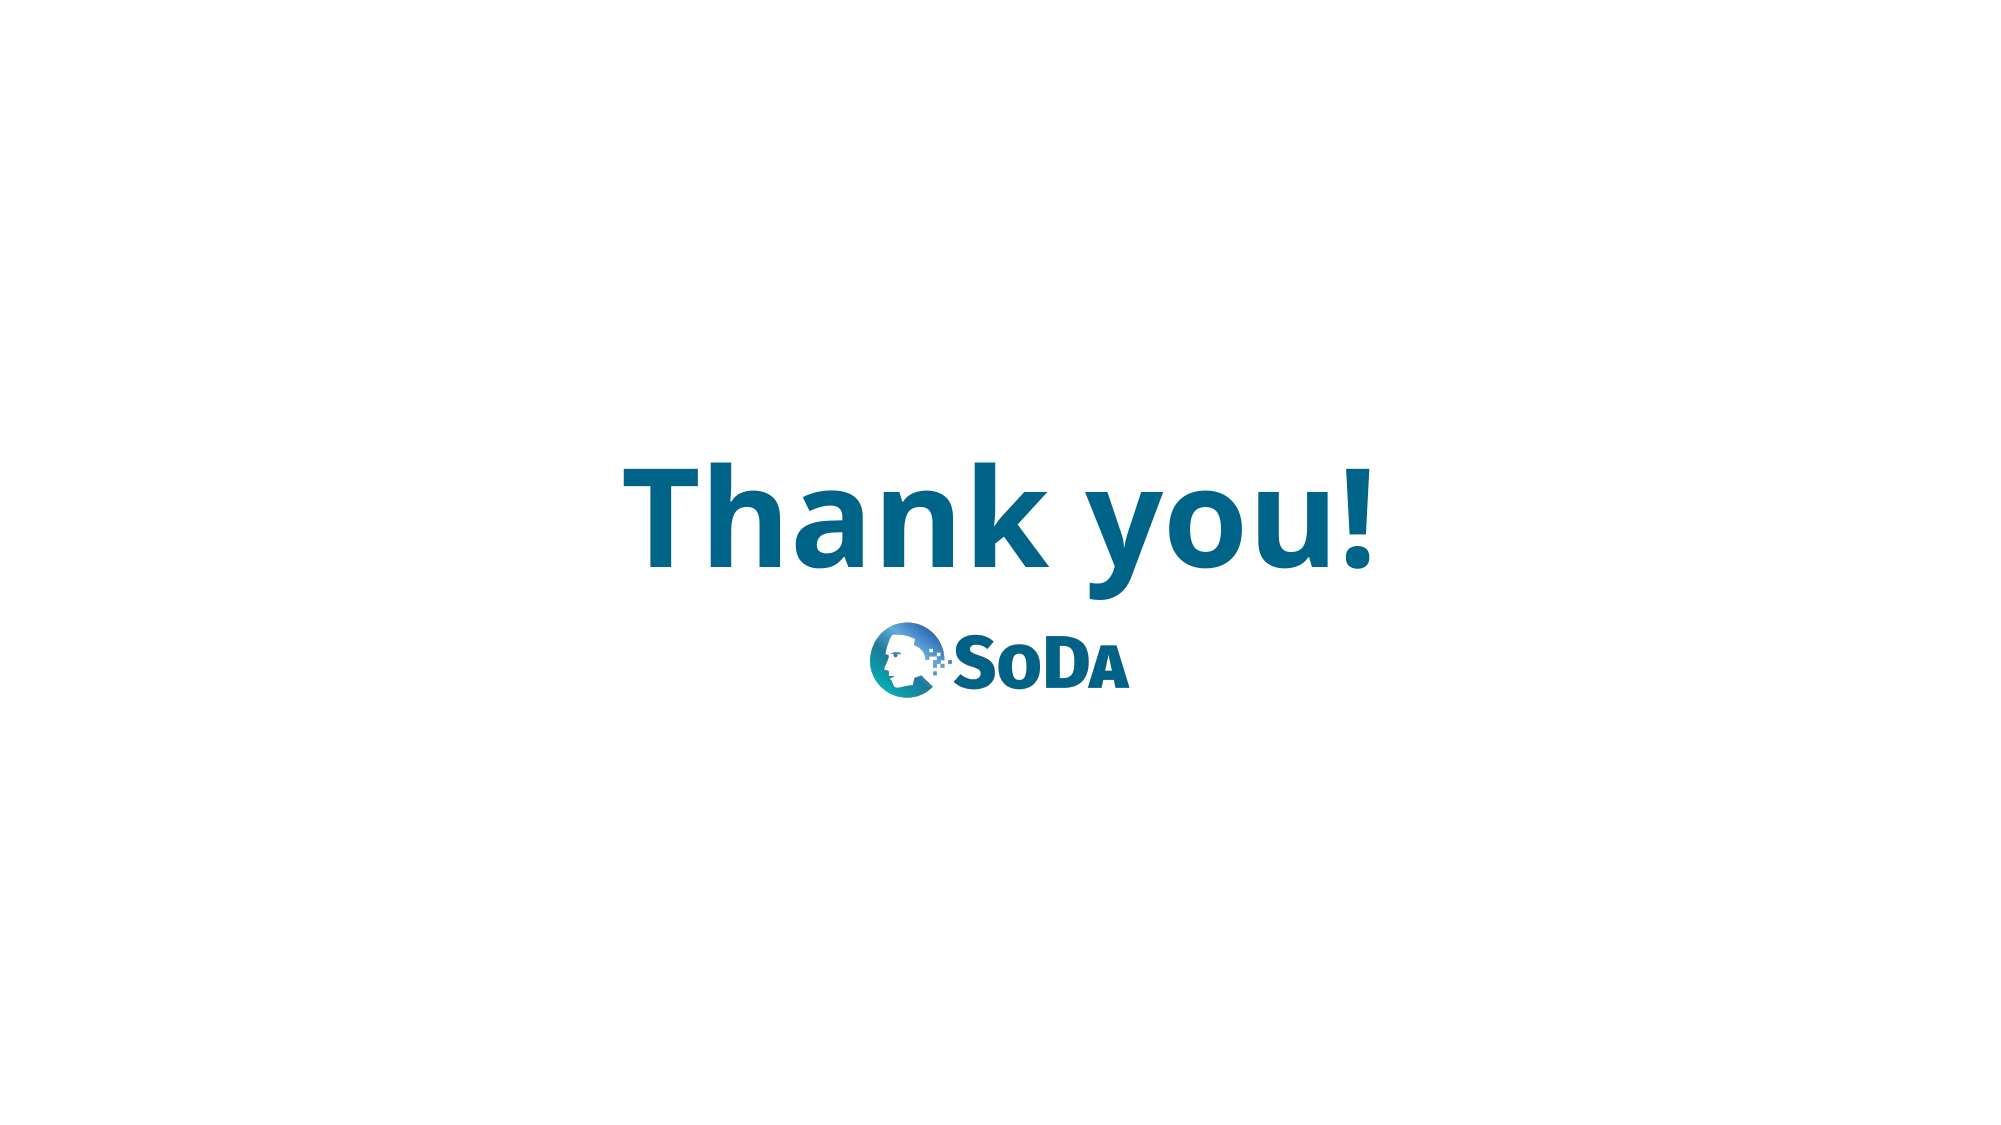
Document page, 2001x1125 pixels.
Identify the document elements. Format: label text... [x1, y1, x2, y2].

picture [835, 604, 1165, 716]
text_box Thank you! [500, 422, 1500, 603]
